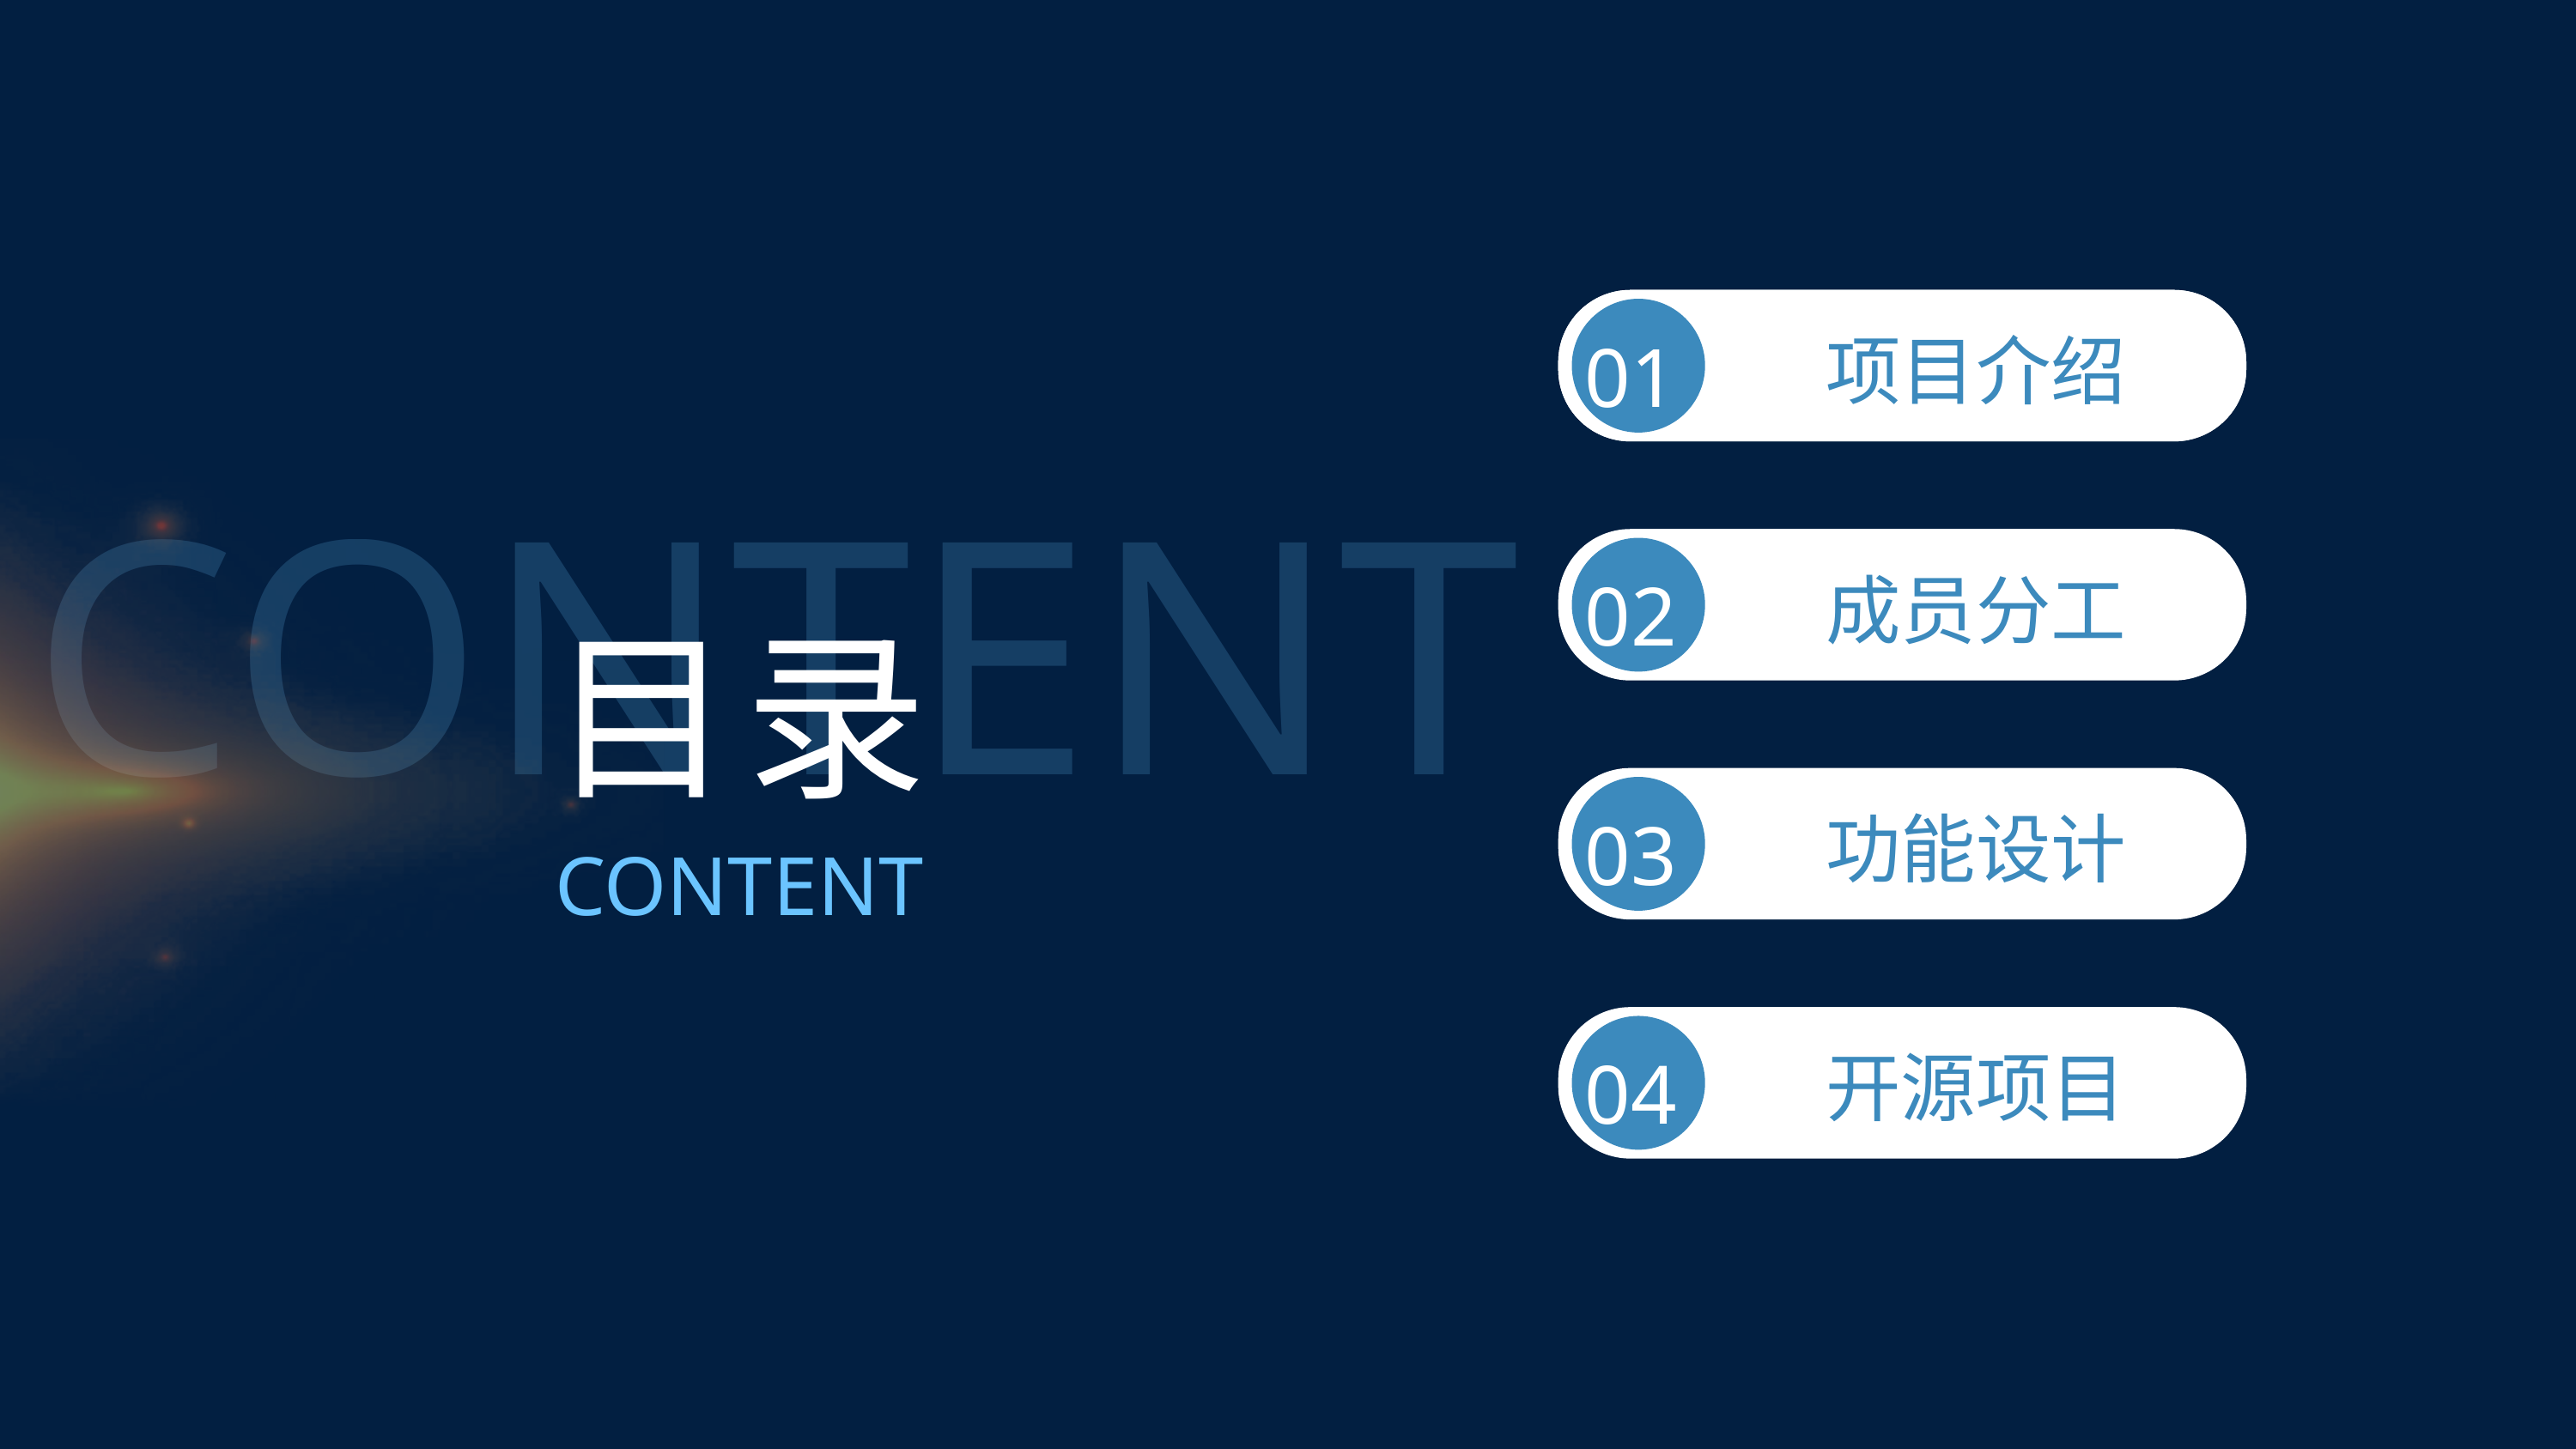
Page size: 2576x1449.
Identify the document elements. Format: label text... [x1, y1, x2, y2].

picture [0, 438, 667, 1138]
text_box CONTENT [671, 822, 957, 932]
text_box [1549, 767, 2247, 920]
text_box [1549, 528, 2247, 681]
text_box 目录 [671, 602, 957, 822]
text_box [1549, 1006, 2247, 1159]
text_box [1549, 289, 2247, 442]
text_box CONTENT [671, 479, 1592, 840]
